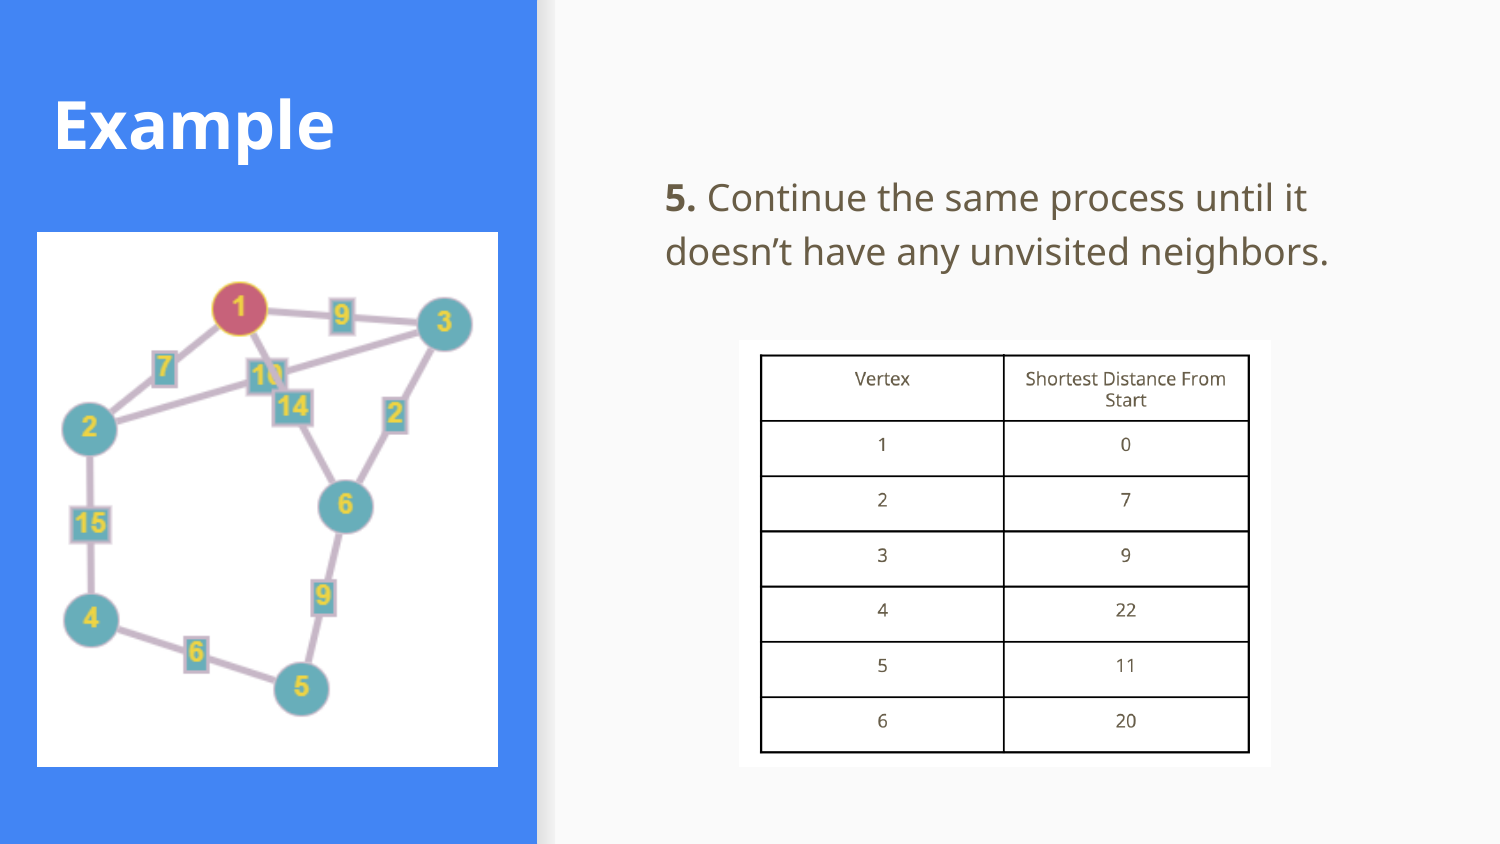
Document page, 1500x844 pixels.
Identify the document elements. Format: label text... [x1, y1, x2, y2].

title Example [37, 37, 498, 231]
list 5. Continue the same process until it doesn’t have any unvisited neighbors. [574, 120, 1435, 333]
picture [738, 340, 1271, 767]
picture [36, 231, 498, 767]
